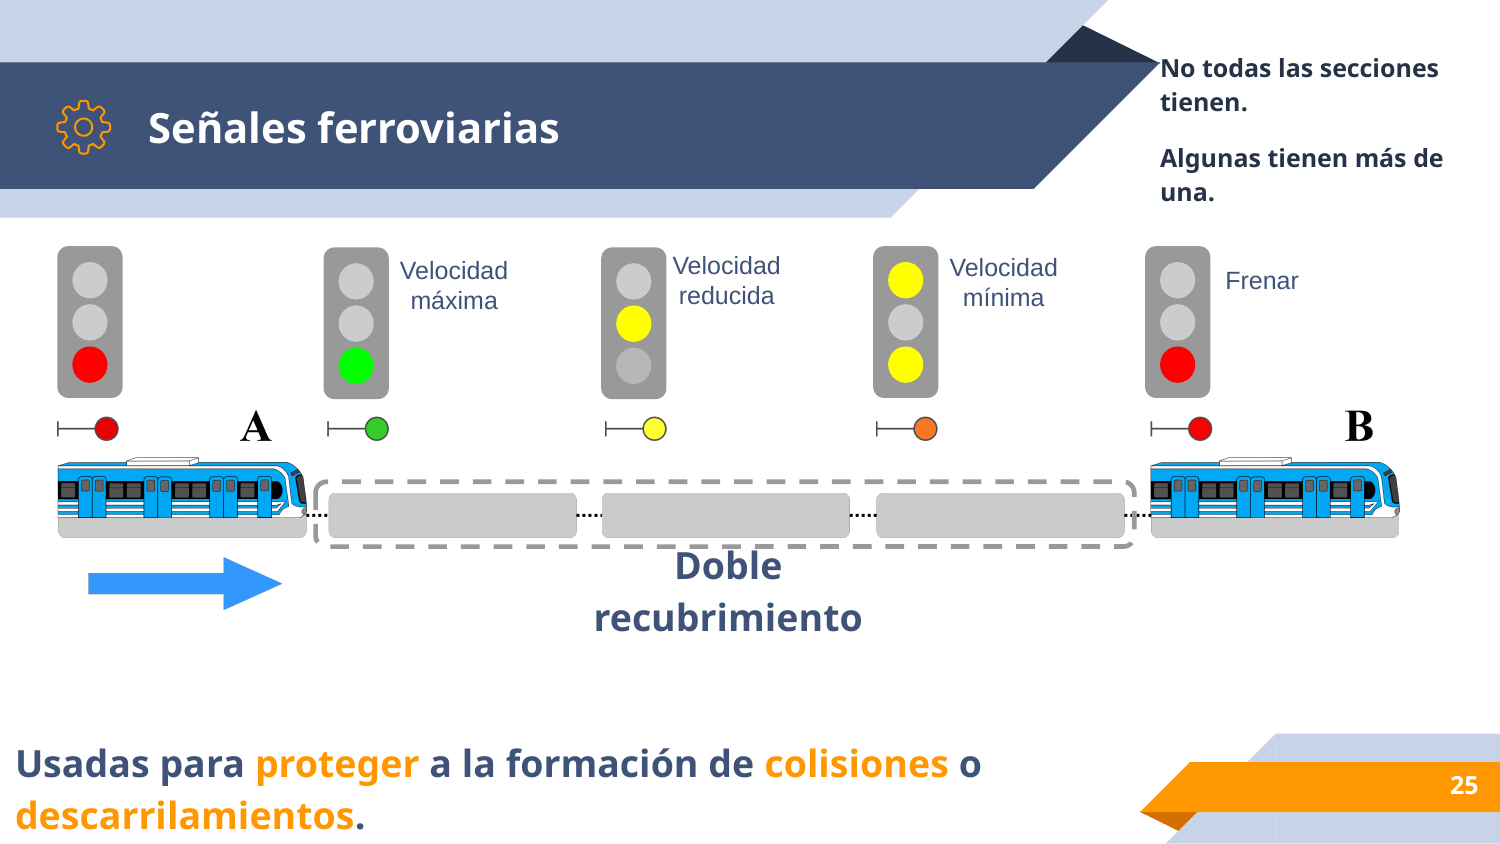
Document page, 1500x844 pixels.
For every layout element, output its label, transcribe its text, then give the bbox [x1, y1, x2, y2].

picture [173, 482, 209, 498]
picture [96, 481, 102, 490]
picture [107, 482, 143, 498]
list No todas las secciones tienen. Algunas tienen más de una. [1145, 56, 1500, 199]
picture [82, 481, 88, 490]
picture [57, 397, 1402, 610]
picture [273, 483, 281, 498]
picture [57, 482, 77, 498]
text_box Velocidad reducida [642, 242, 812, 317]
text_box Velocidad máxima [391, 247, 539, 323]
title Señales ferroviarias [133, 64, 1035, 190]
subtitle Usadas para proteger a la formación de colisiones o descarrilamientos. [0, 739, 1144, 831]
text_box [600, 247, 667, 400]
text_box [57, 245, 123, 399]
text_box Velocidad mínima [937, 244, 1089, 319]
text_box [1144, 245, 1211, 399]
slide_number 25 [1249, 760, 1494, 813]
picture [238, 483, 257, 498]
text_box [323, 247, 390, 400]
picture [148, 481, 154, 490]
picture [162, 481, 168, 491]
picture [227, 481, 234, 490]
picture [262, 481, 268, 490]
text_box Doble recubrimiento [558, 618, 899, 633]
text_box Frenar [1215, 257, 1347, 303]
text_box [872, 245, 939, 399]
picture [213, 481, 220, 490]
